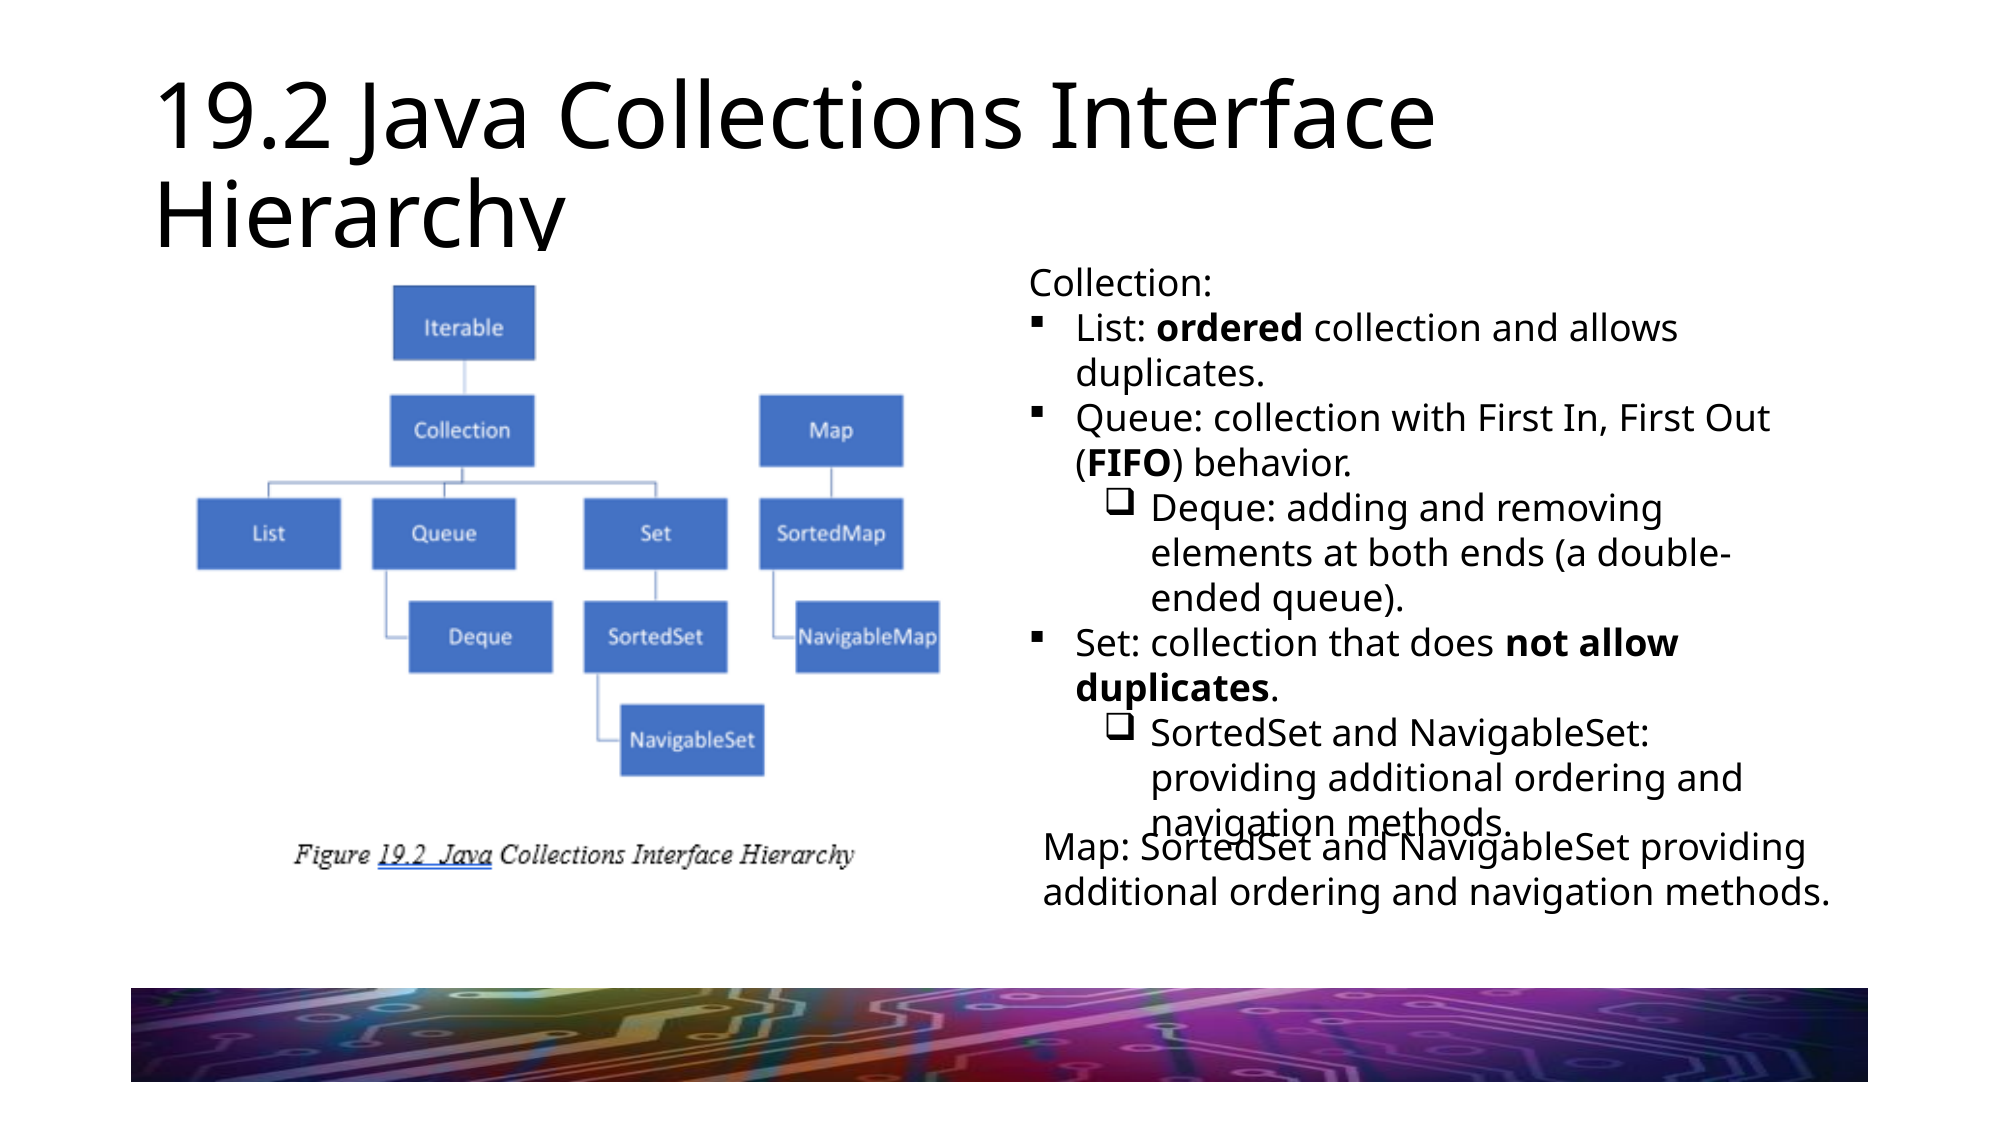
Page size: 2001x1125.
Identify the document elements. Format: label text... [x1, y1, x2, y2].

text_box Map: SortedSet and NavigableSet providing additional ordering and navigation methods. [1027, 815, 1879, 920]
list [122, 251, 1029, 900]
picture [131, 988, 1869, 1083]
title 19.2 Java Collections Interface Hierarchy [137, 59, 1863, 278]
text_box Collection: List: ordered collection and allows duplicates. Queue: collection with First In, First Out (FIFO) behavior. Deque: adding and removing elements at both ends (a double-ended queue). Set: collection that does not allow duplicates. SortedSet and NavigableSet: providing additional ordering and navigation methods. [1029, 251, 1830, 815]
